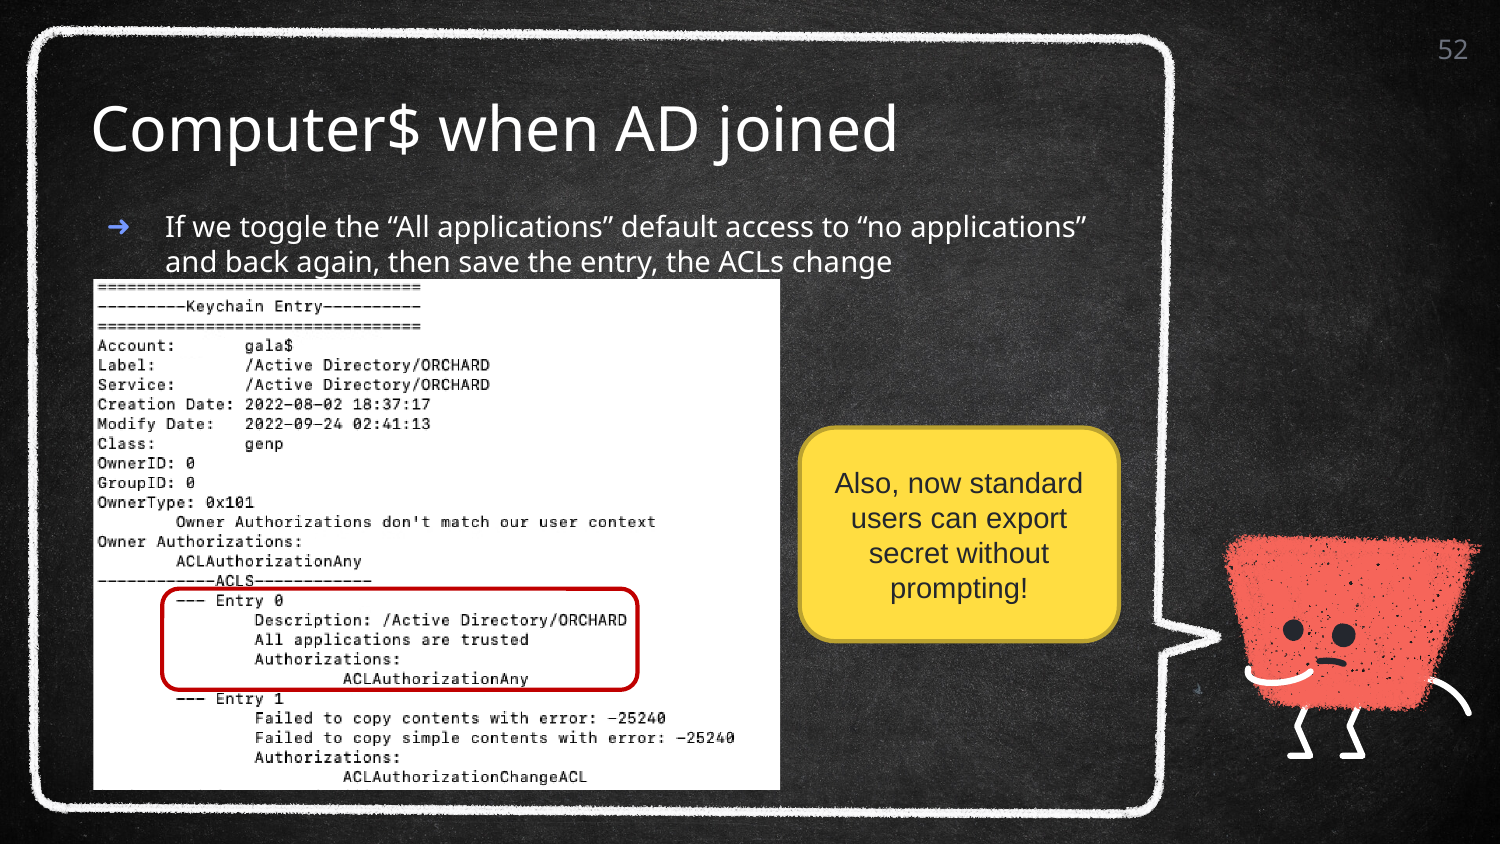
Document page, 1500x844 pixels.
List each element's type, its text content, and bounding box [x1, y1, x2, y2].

text_box If we toggle the “All applications” default access to “no applications” and back again, then save the entry, the ACLs change [89, 208, 1102, 750]
text_box Also, now standard users can export secret without prompting! [797, 425, 1122, 644]
slide_number 52 [1378, 32, 1469, 98]
title Computer$ when AD joined [89, 97, 1102, 163]
picture [0, 0, 1500, 844]
